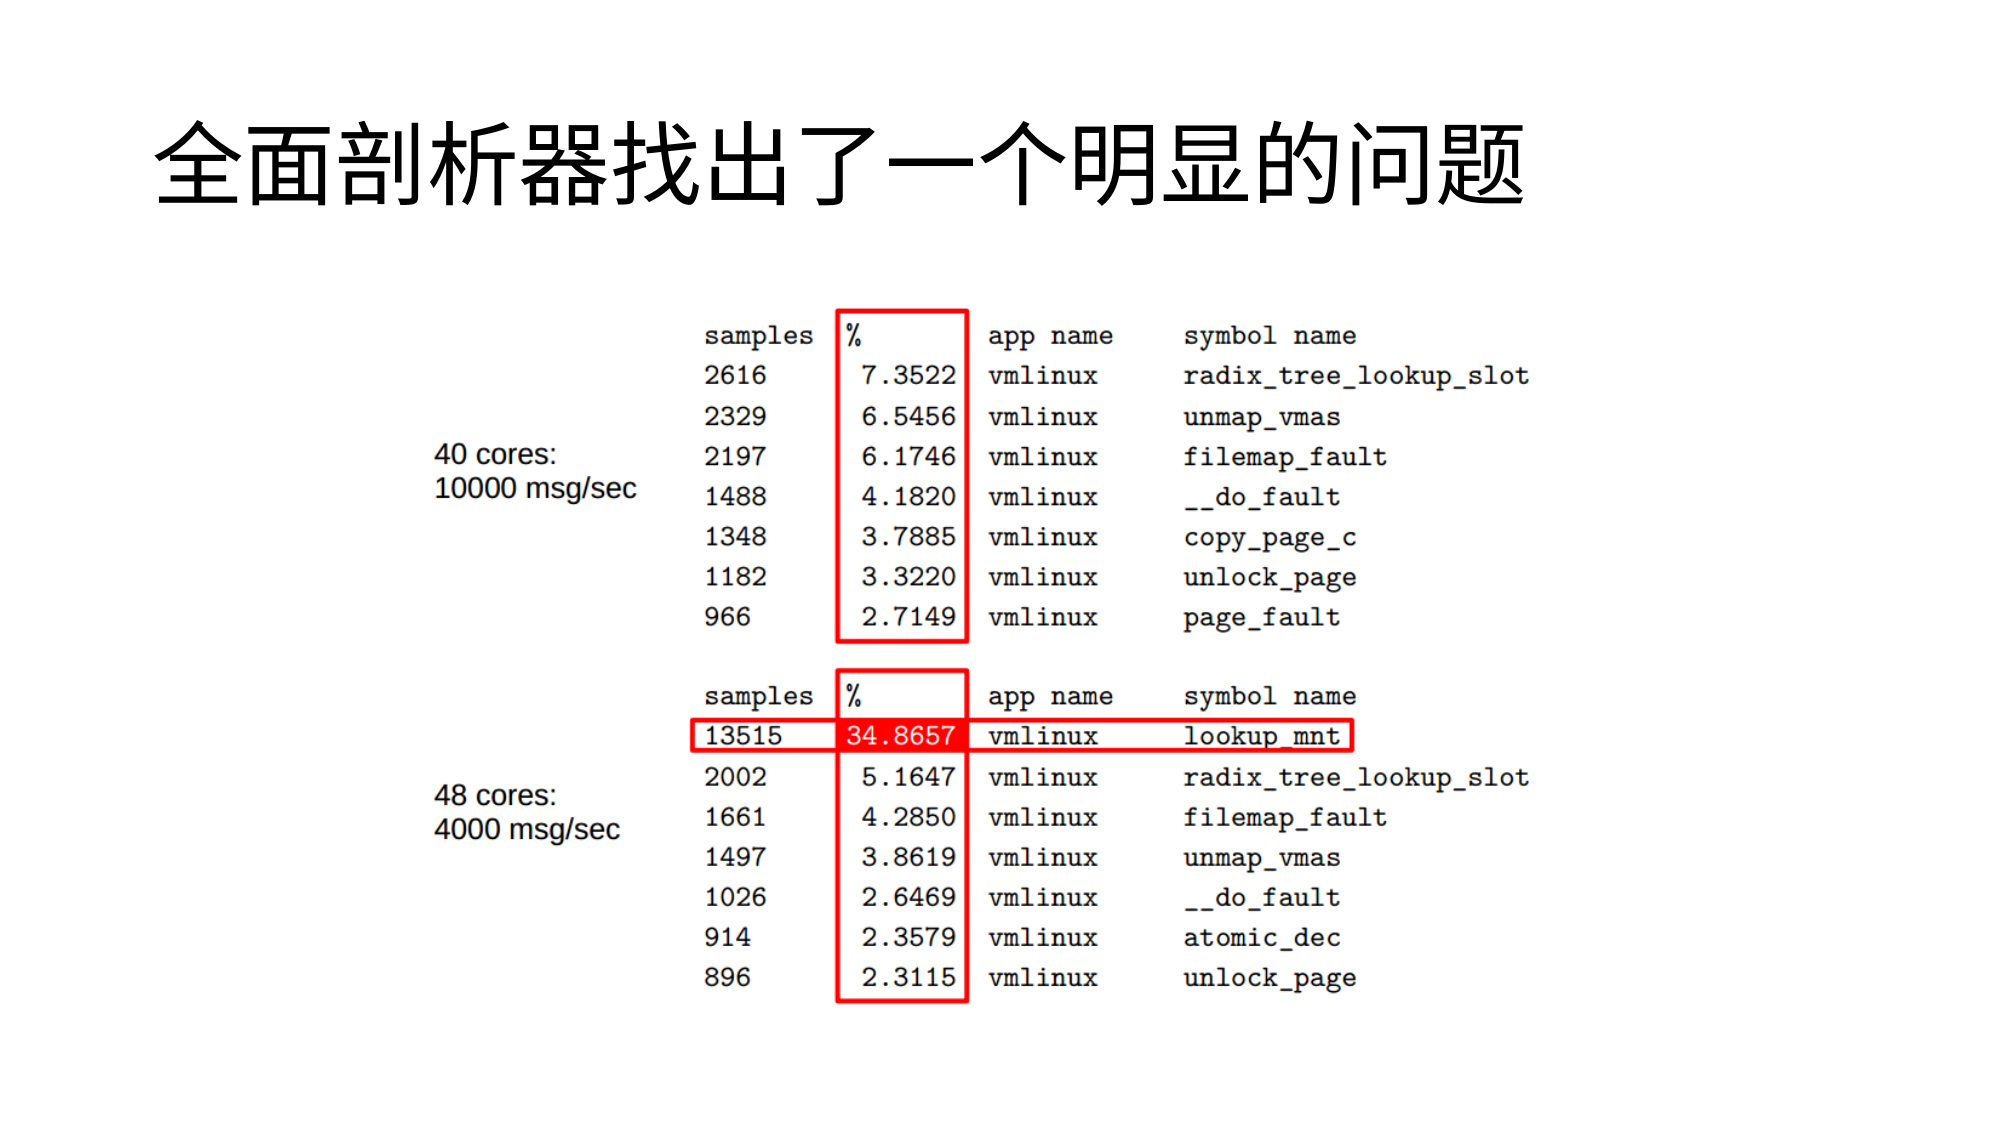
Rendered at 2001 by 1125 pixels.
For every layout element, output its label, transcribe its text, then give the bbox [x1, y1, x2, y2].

picture [413, 299, 1586, 1014]
text_box 全面剖析器找出了一个明显的问题 [137, 59, 1863, 278]
